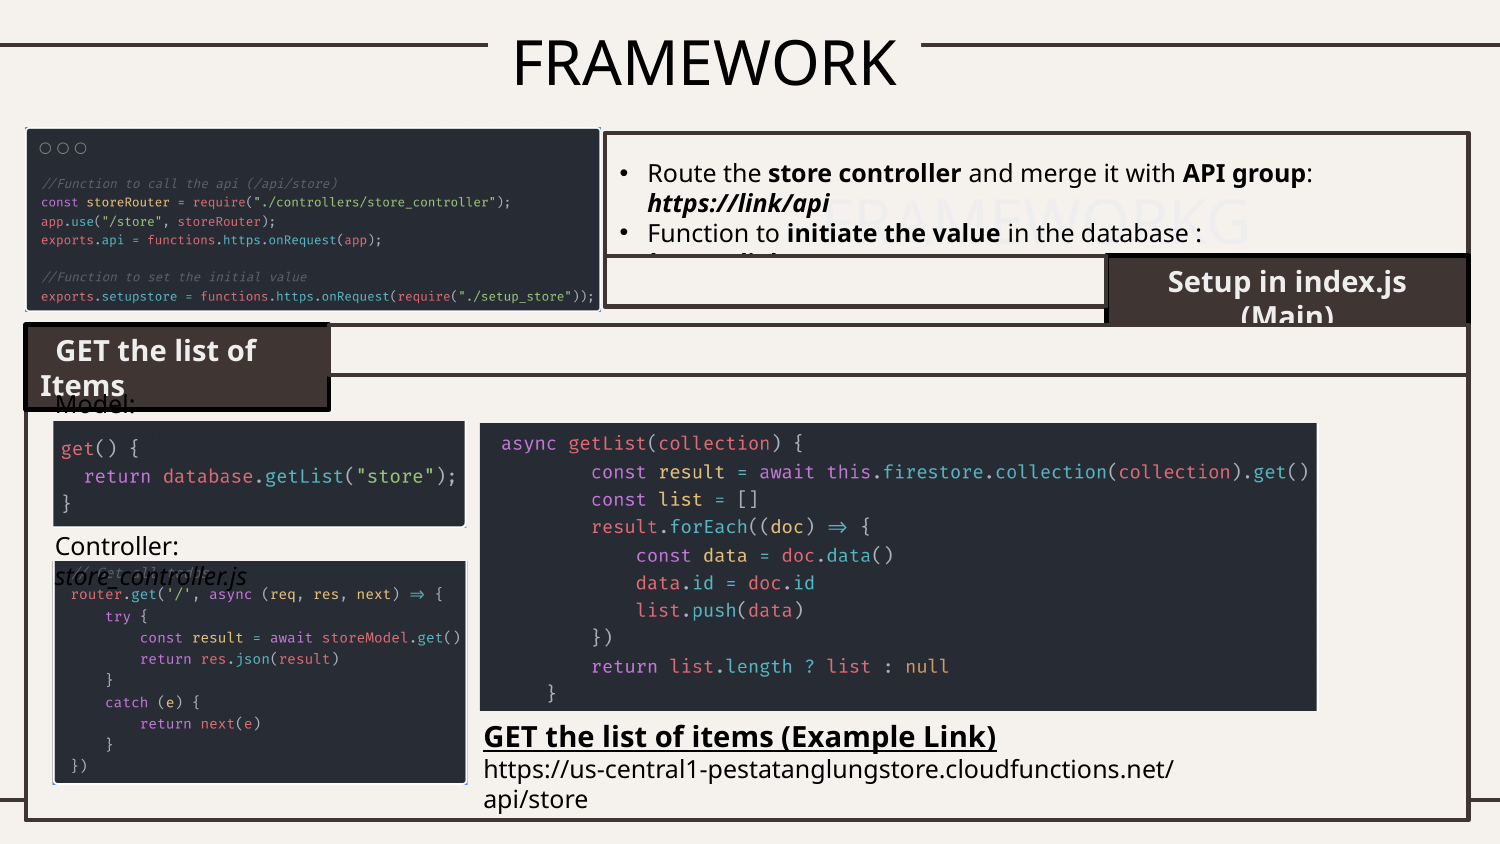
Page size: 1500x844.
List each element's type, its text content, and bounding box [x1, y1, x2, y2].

picture [479, 423, 1321, 711]
text_box GET the list of Items [25, 324, 330, 410]
text_box Controller: store_controller.js [39, 522, 382, 598]
text_box Model: store_model.js [40, 381, 303, 456]
picture [53, 421, 467, 528]
picture [25, 127, 601, 313]
title FRAMEWORK [488, 7, 922, 114]
text_box FRAMEWORKG [604, 131, 1471, 309]
text_box GET the list of items (Example Link) https://us-central1-pestatanglungstore.cloudfunctions.net/api/store [468, 712, 1226, 844]
text_box [24, 324, 468, 822]
text_box Route the store controller and merge it with API group: https://link/api Function to initiate the value in the database : https://link/setupstore [605, 150, 1444, 289]
picture [51, 561, 468, 785]
text_box Setup in index.js (Main) [1106, 255, 1469, 323]
text_box [605, 254, 1108, 308]
text_box [327, 323, 1471, 377]
text_box [303, 377, 1471, 822]
